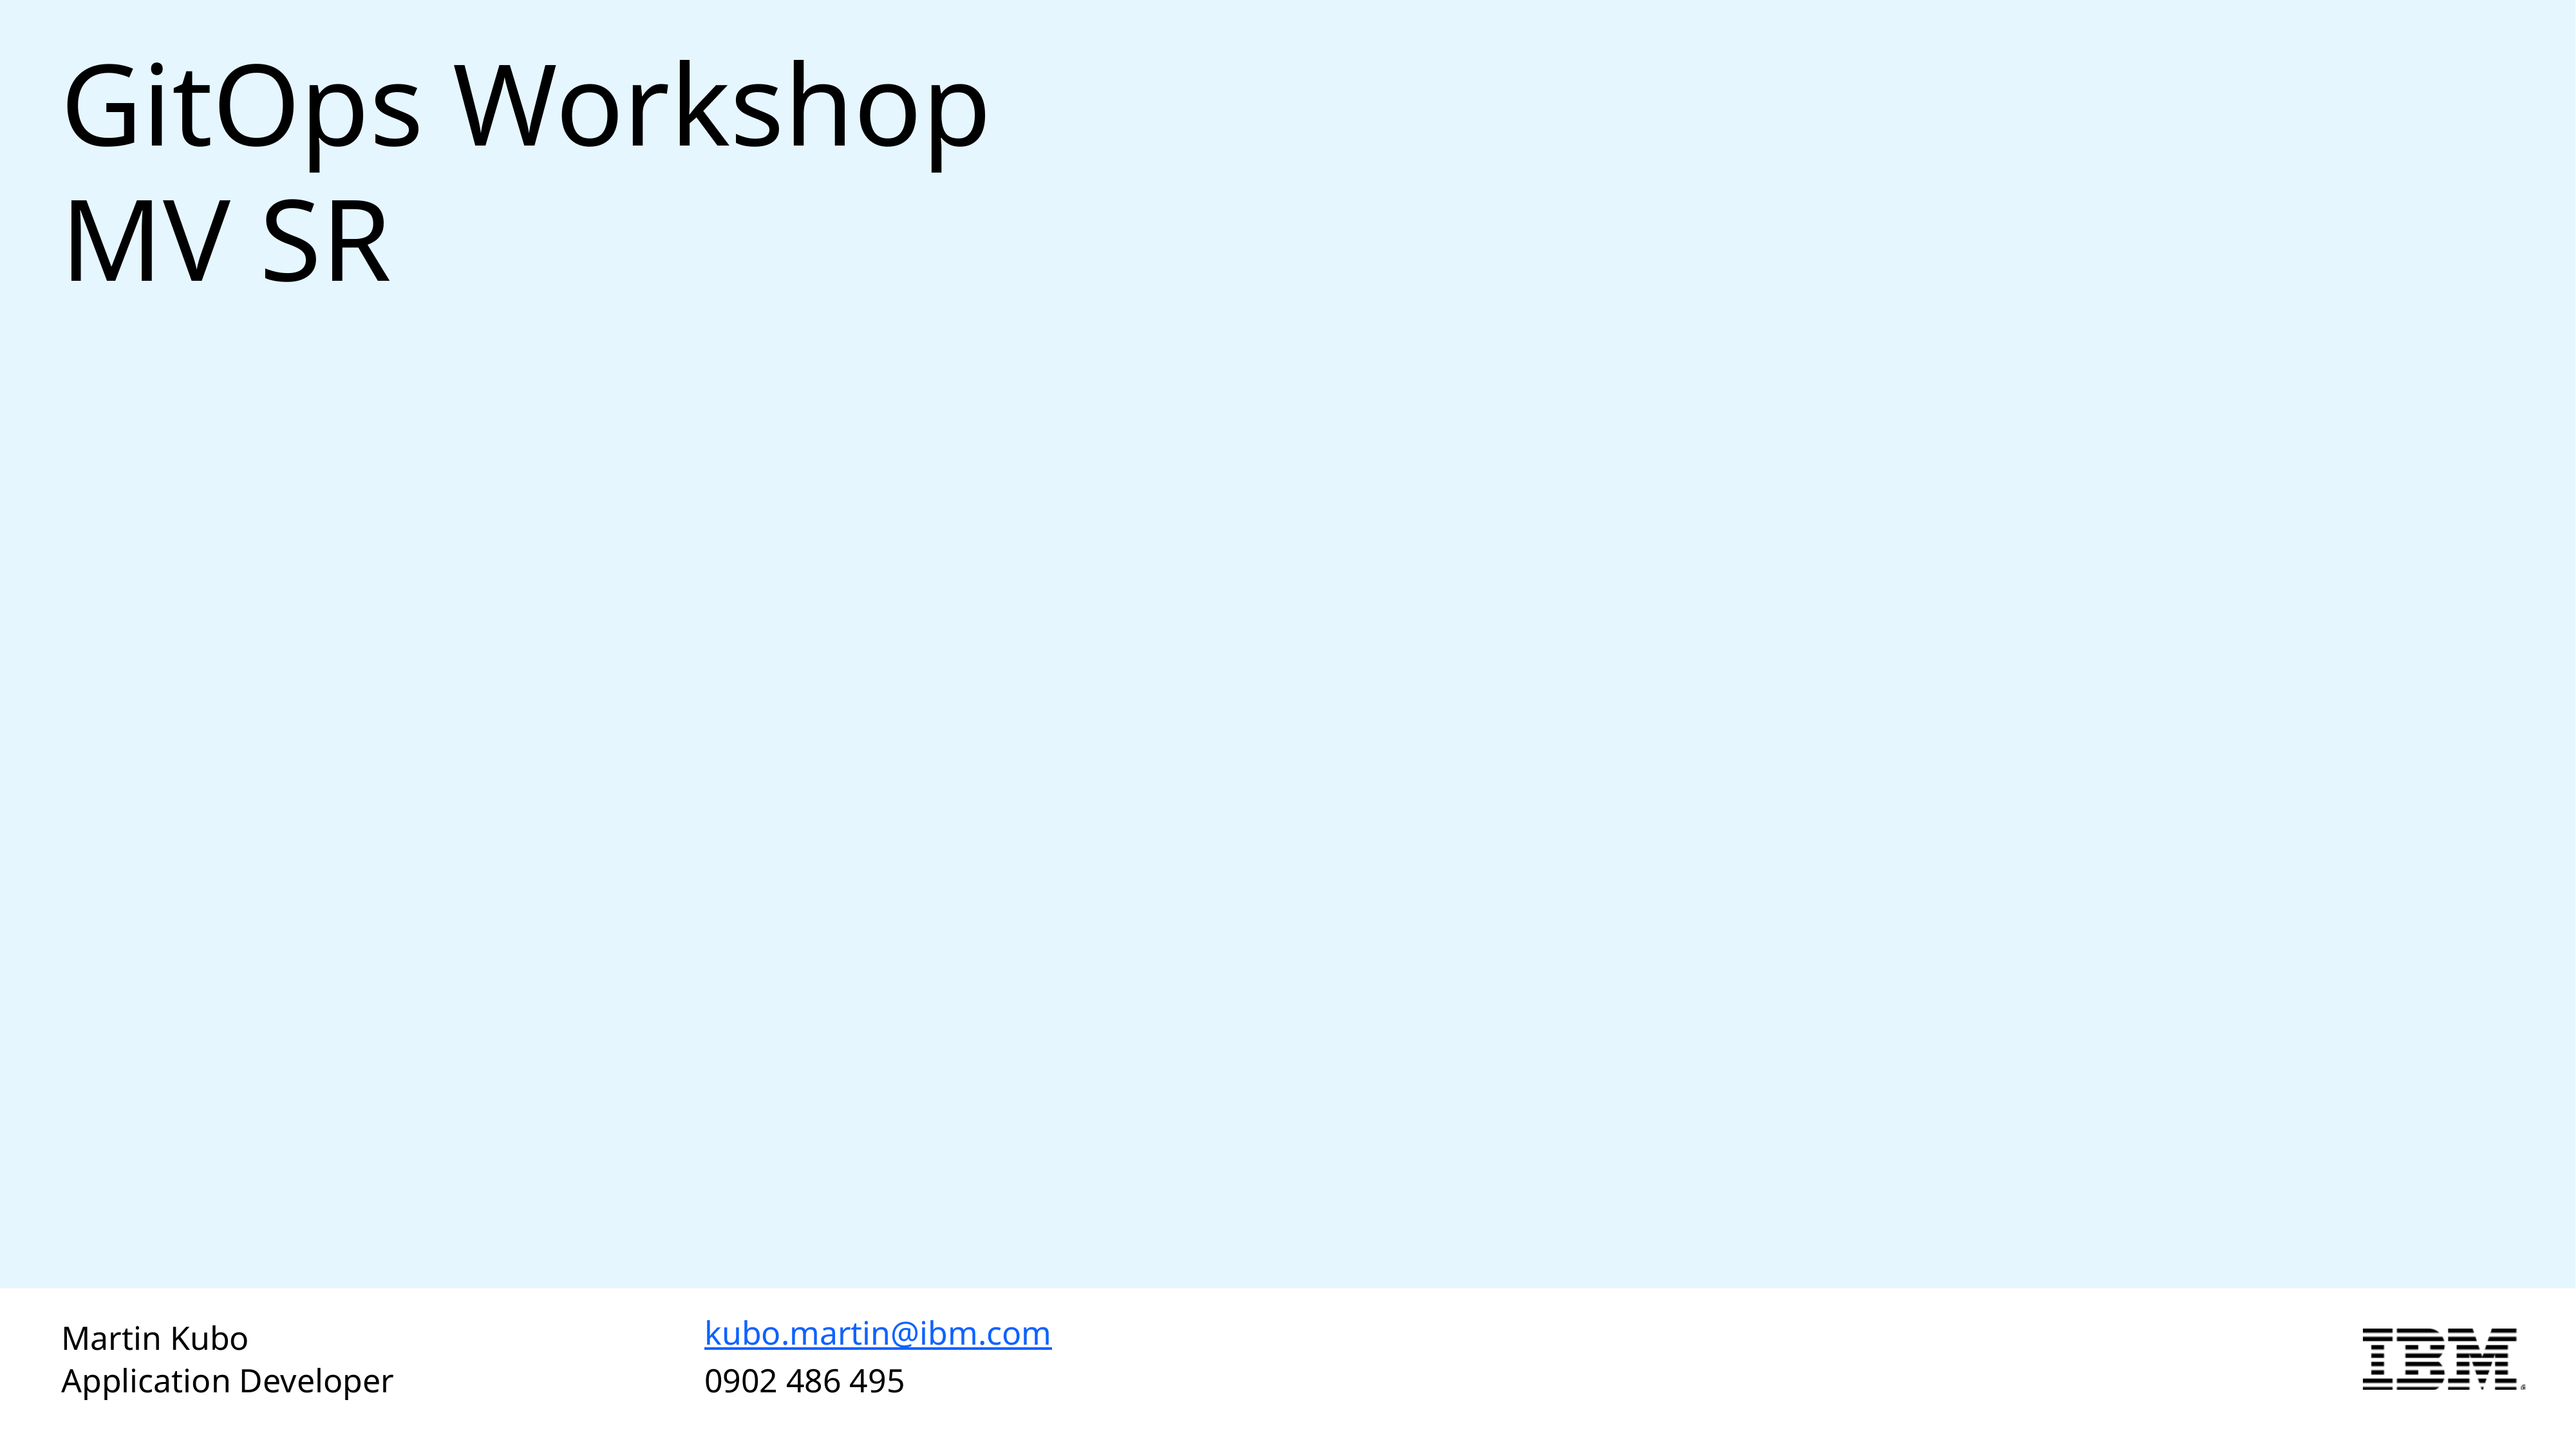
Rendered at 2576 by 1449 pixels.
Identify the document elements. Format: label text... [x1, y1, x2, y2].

list kubo.martin@ibm.com 0902 486 495 [704, 1285, 1228, 1399]
title GitOps Workshop MV SR [60, 32, 1128, 806]
list Martin Kubo Application Developer [61, 1285, 584, 1399]
